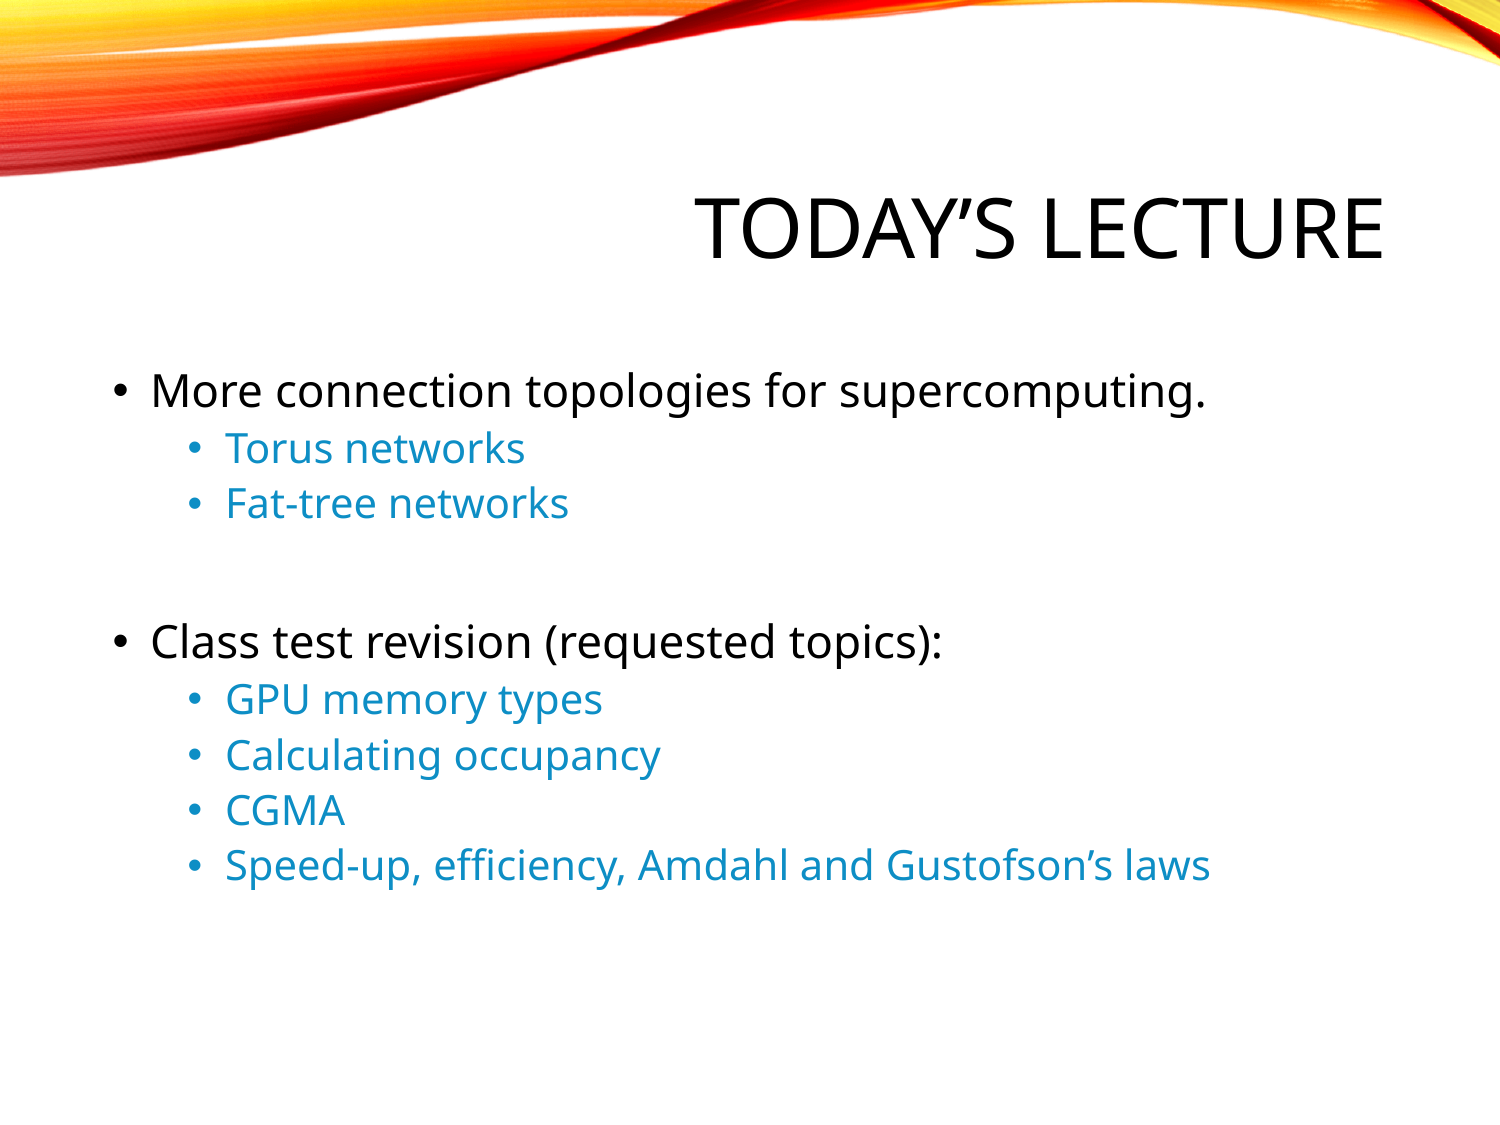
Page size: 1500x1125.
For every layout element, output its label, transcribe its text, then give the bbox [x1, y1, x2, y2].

list More connection topologies for supercomputing. Torus networks Fat-tree networks Class test revision (requested topics): GPU memory types Calculating occupancy CGMA Speed-up, efficiency, Amdahl and Gustofson’s laws [97, 360, 1403, 1028]
title Today’s lecture [356, 125, 1403, 338]
picture [0, 0, 1500, 178]
